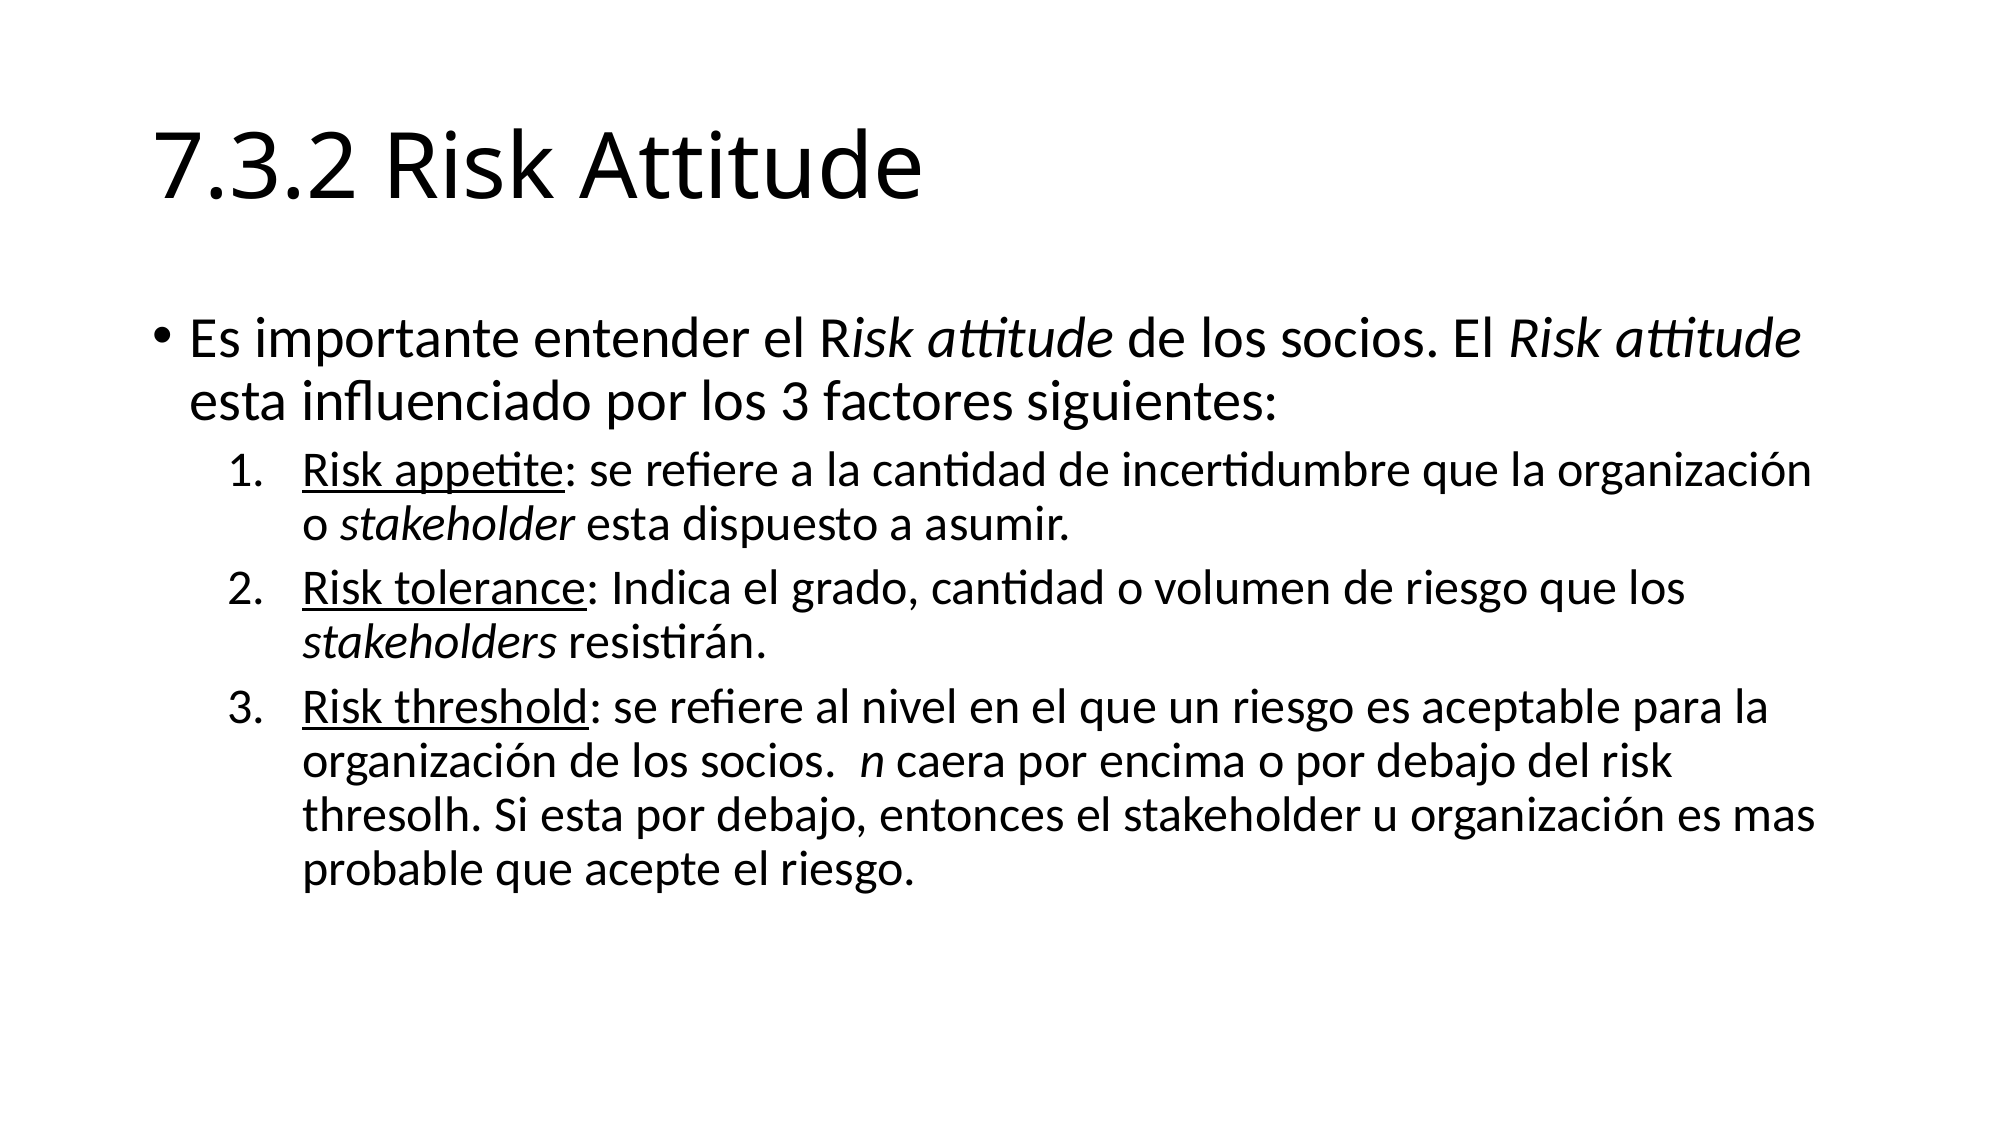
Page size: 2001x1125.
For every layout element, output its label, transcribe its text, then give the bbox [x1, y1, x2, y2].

list Es importante entender el Risk attitude de los socios. El Risk attitude esta influenciado por los 3 factores siguientes: Risk appetite: se refiere a la cantidad de incertidumbre que la organización o stakeholder esta dispuesto a asumir. Risk tolerance: Indica el grado, cantidad o volumen de riesgo que los stakeholders resistirán. Risk threshold: se refiere al nivel en el que un riesgo es aceptable para la organización de los socios. n caera por encima o por debajo del risk thresolh. Si esta por debajo, entonces el stakeholder u organización es mas probable que acepte el riesgo. [137, 299, 1863, 1014]
title 7.3.2 Risk Attitude [137, 59, 1863, 278]
